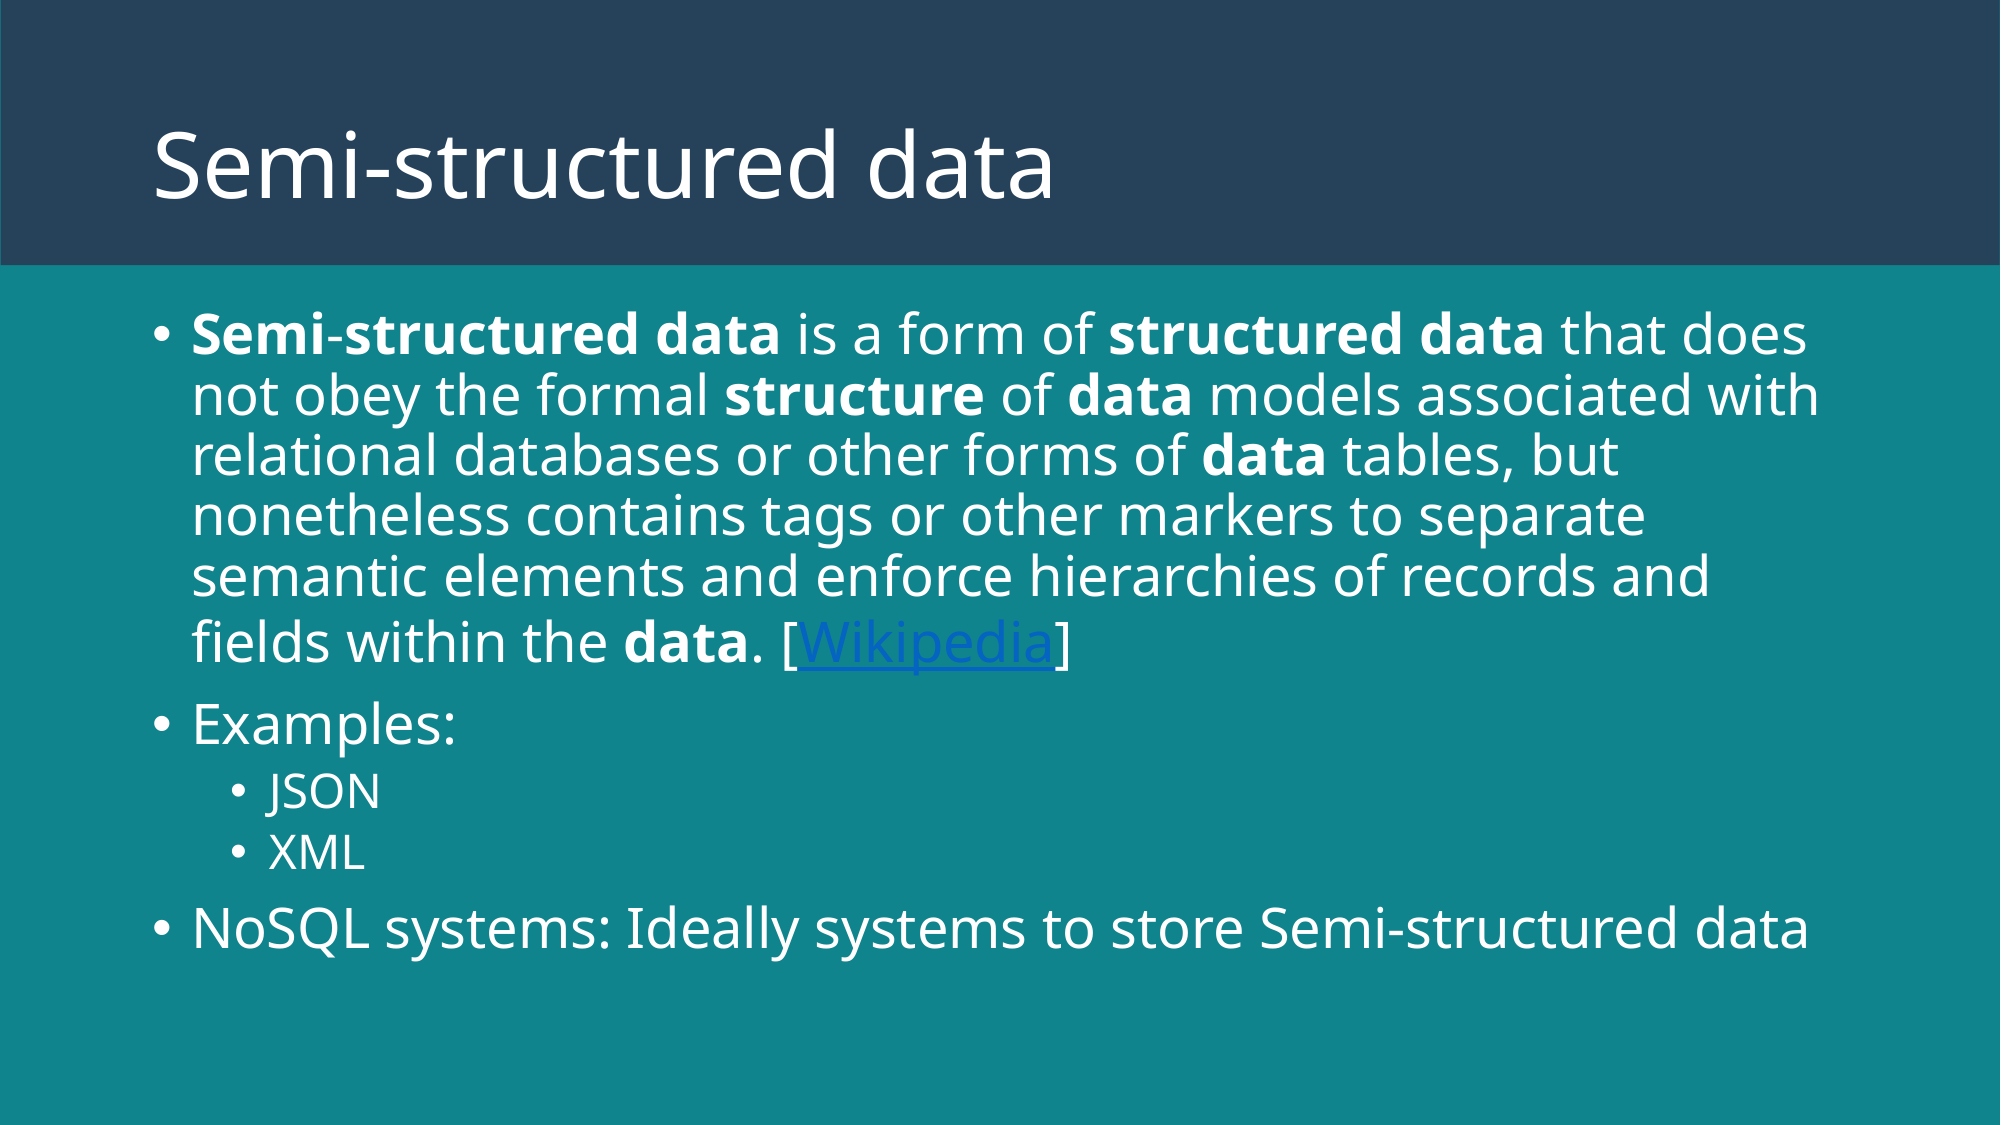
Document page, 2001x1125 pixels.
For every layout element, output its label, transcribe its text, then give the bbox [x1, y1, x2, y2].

title Semi-structured data [137, 59, 1863, 277]
text_box [0, 0, 2000, 267]
list Semi-structured data is a form of structured data that does not obey the formal structure of data models associated with relational databases or other forms of data tables, but nonetheless contains tags or other markers to separate semantic elements and enforce hierarchies of records and fields within the data. [Wikipedia] Examples: JSON XML NoSQL systems: Ideally systems to store Semi-structured data [137, 299, 1863, 1013]
